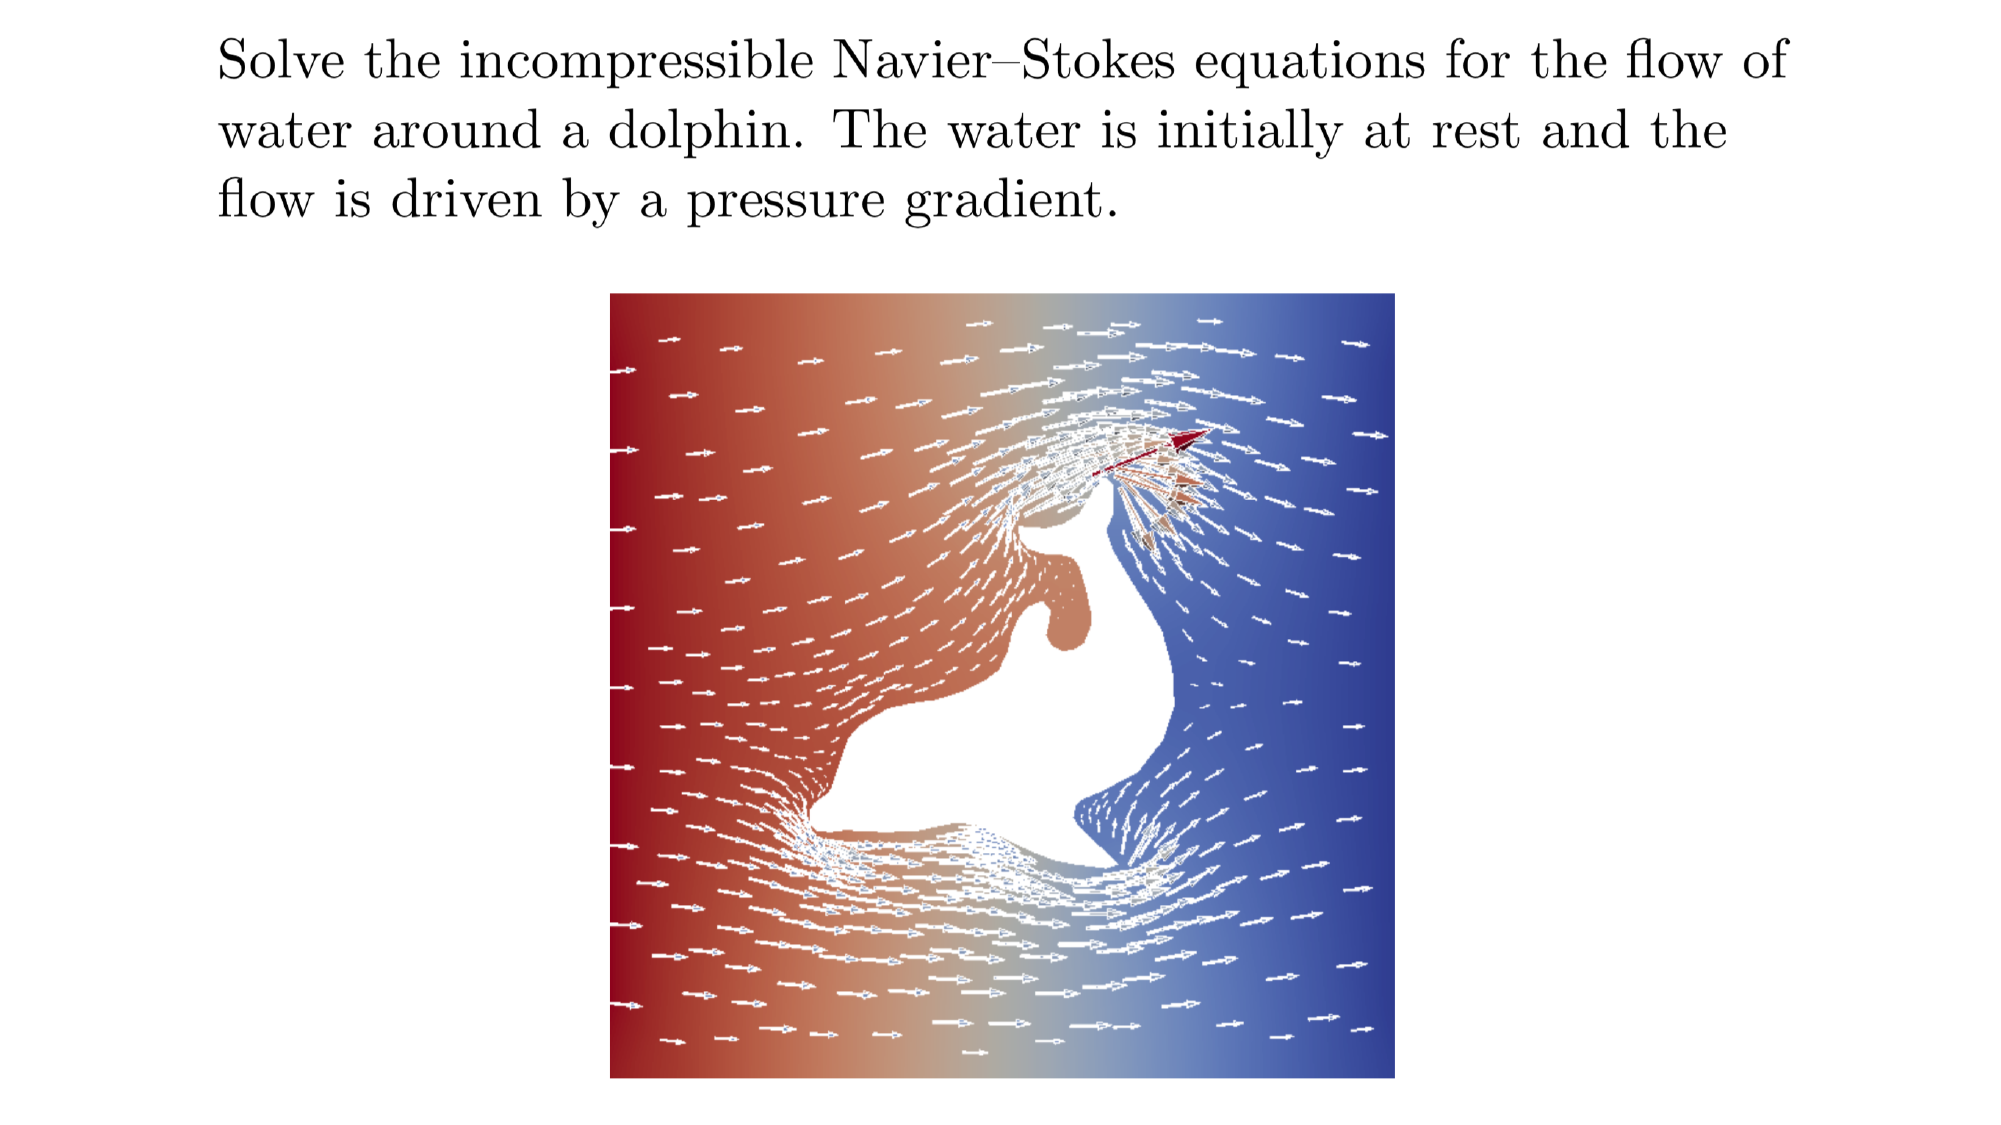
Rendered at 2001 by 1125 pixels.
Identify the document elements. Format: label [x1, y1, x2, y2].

picture [156, 0, 1844, 1125]
